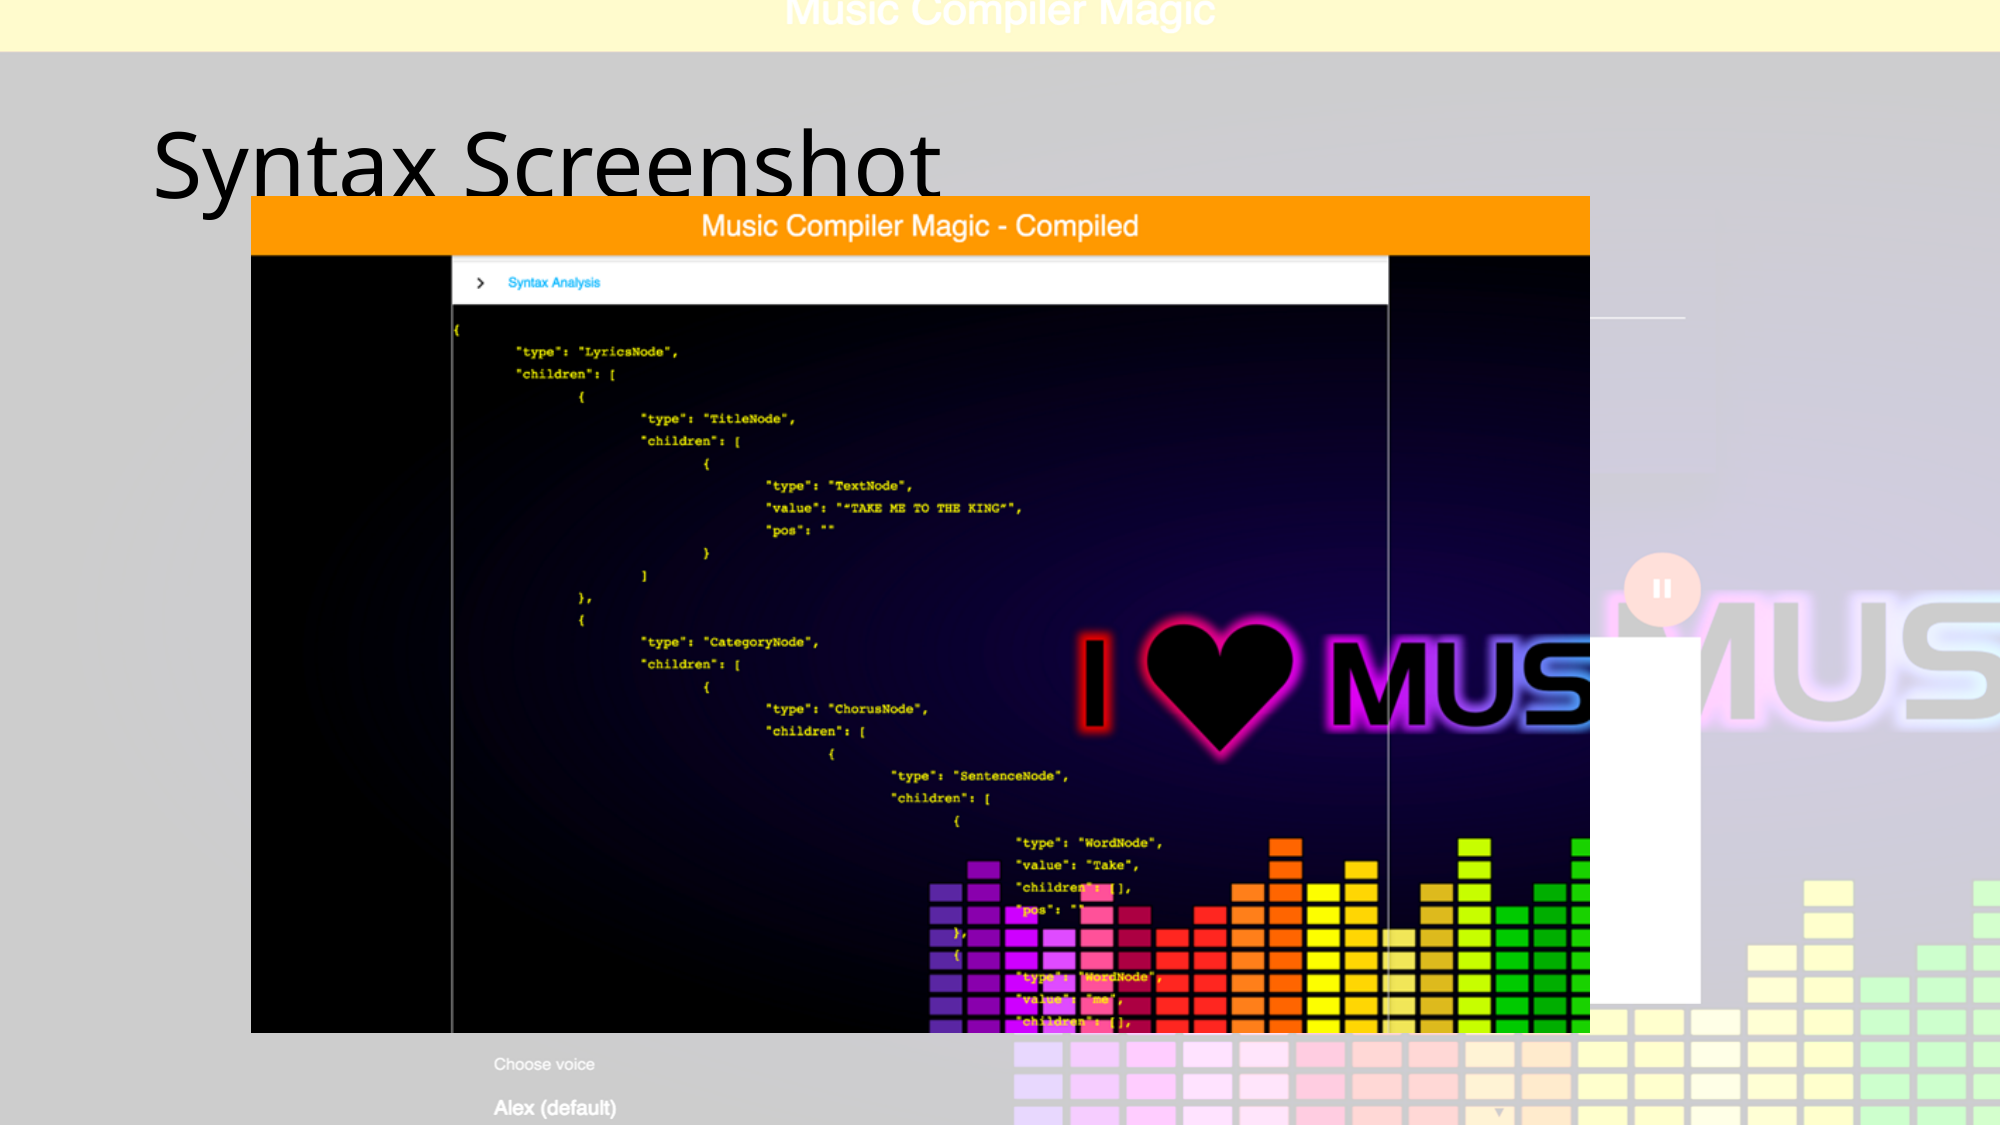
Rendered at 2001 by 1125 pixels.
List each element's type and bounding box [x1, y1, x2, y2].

list [251, 196, 1590, 1033]
picture [0, 0, 2000, 1125]
